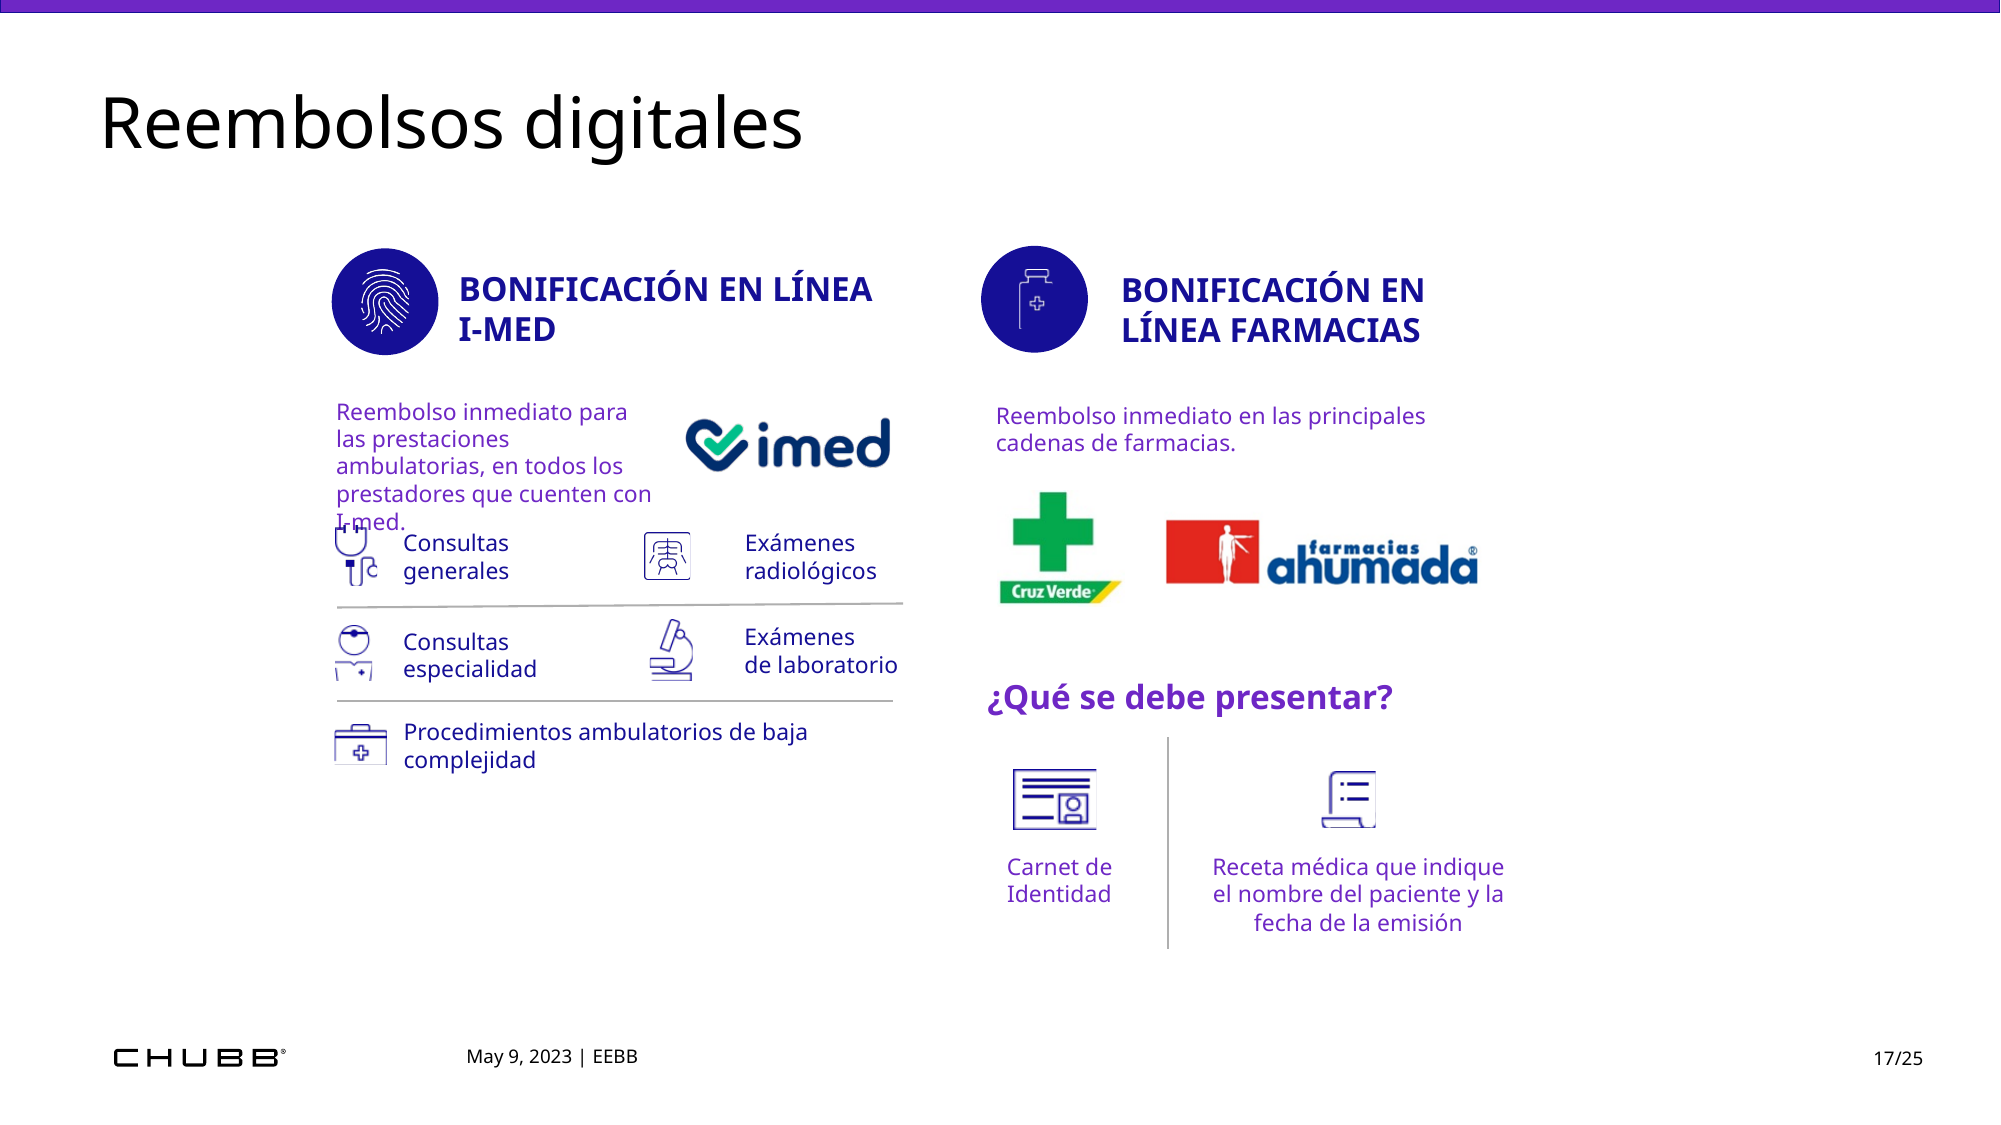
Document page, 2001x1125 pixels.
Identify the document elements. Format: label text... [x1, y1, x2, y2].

picture [1321, 771, 1376, 828]
picture [1142, 457, 1501, 647]
picture [649, 619, 693, 681]
text_box Consultas generales [388, 521, 598, 592]
text_box [331, 248, 439, 356]
picture [1013, 769, 1097, 830]
picture [644, 532, 691, 580]
text_box Exámenes radiológicos [729, 521, 930, 592]
footer May 9, 2023 | EEBB [466, 1048, 1442, 1071]
text_box Consultas especialidad [388, 619, 621, 690]
picture [1019, 269, 1053, 329]
text_box BONIFICACIÓN EN LÍNEA I-MED [443, 260, 895, 356]
picture [997, 490, 1125, 607]
text_box Carnet de Identidad [970, 844, 1149, 915]
picture [671, 403, 905, 487]
text_box Reembolso inmediato para las prestaciones ambulatorias, en todos los prestadores que cuenten con I-med. [321, 389, 672, 542]
text_box Exámenes de laboratorio [729, 615, 962, 686]
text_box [337, 603, 904, 608]
text_box [0, 0, 2000, 13]
text_box Procedimientos ambulatorios de baja complejidad [388, 709, 894, 781]
picture [361, 269, 410, 334]
picture [334, 724, 387, 765]
text_box ¿Qué se debe presentar? [972, 668, 1596, 724]
text_box BONIFICACIÓN EN LÍNEA FARMACIAS [1106, 261, 1537, 356]
text_box [981, 245, 1088, 353]
text_box Reembolsos digitales [85, 80, 863, 160]
text_box Reembolso inmediato en las principales cadenas de farmacias. [981, 393, 1443, 464]
slide_number 17/25 [1841, 1048, 1924, 1071]
picture [335, 625, 373, 681]
text_box Receta médica que indique el nombre del paciente y la fecha de la emisión [1195, 844, 1522, 943]
picture [335, 525, 378, 586]
